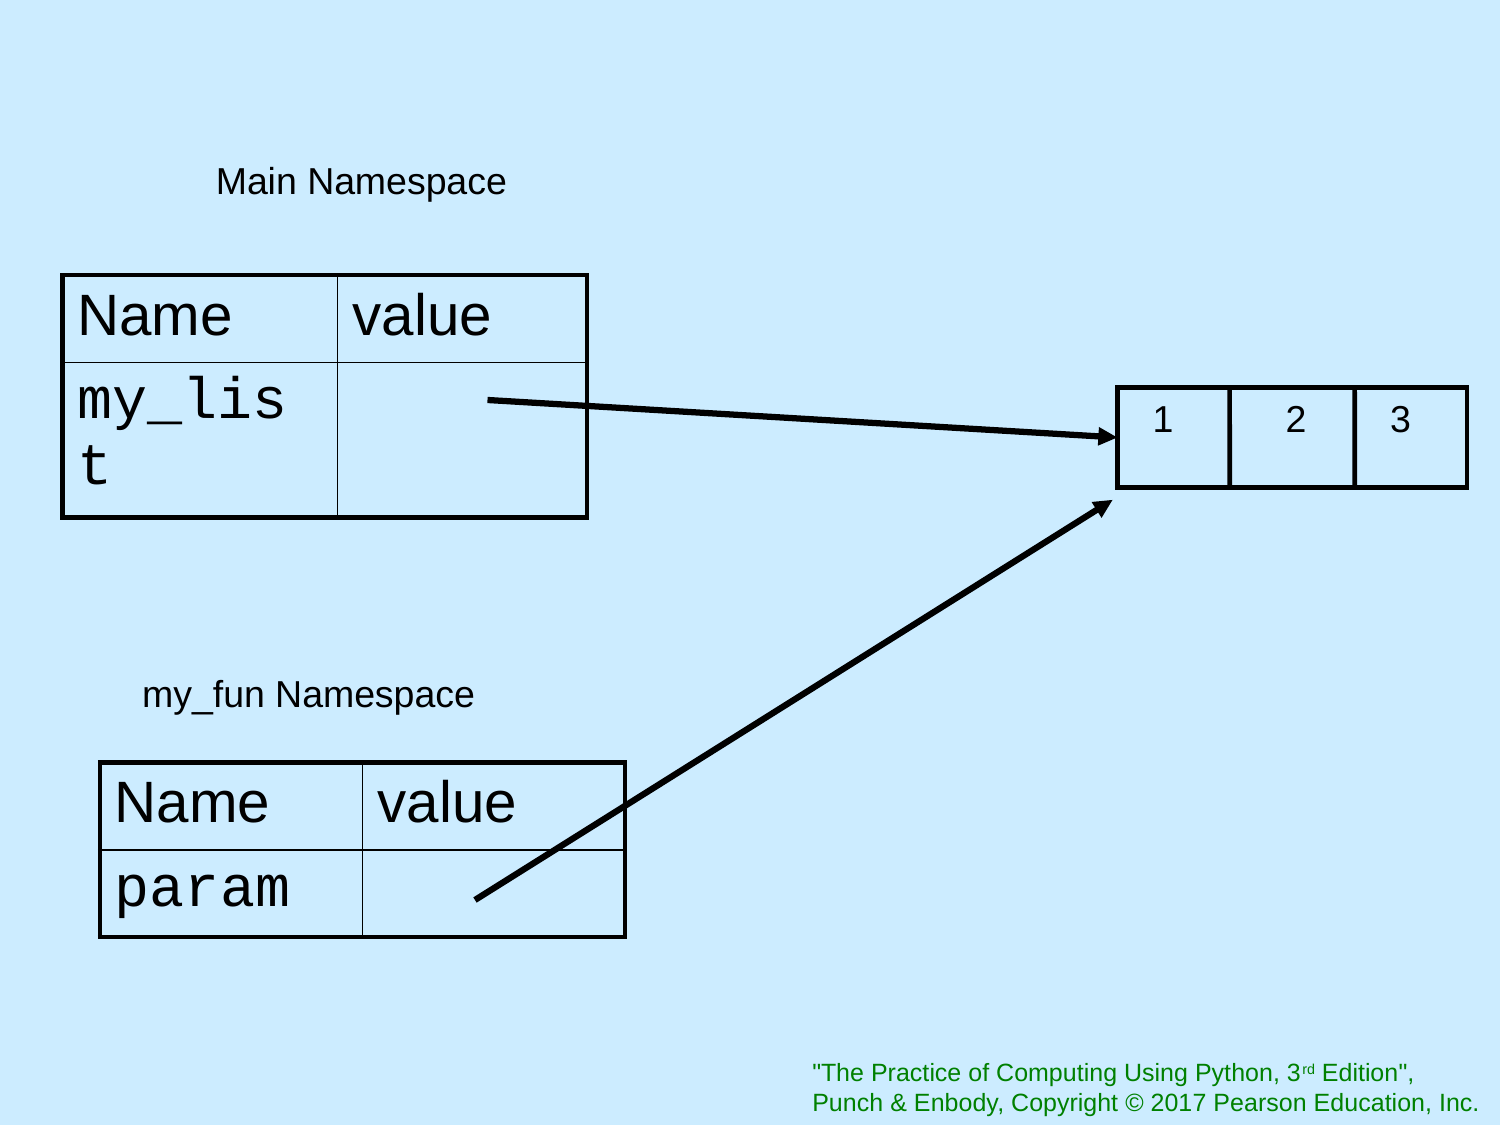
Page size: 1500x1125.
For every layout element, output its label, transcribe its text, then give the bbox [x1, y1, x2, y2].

table_cell [338, 363, 585, 515]
text_box [1230, 387, 1354, 488]
text_box 3 [1375, 387, 1426, 448]
text_box [1355, 387, 1468, 488]
text_box [1117, 387, 1229, 488]
table_cell [363, 851, 623, 935]
text_box Main Namespace [201, 149, 522, 210]
text_box [474, 499, 1113, 901]
table_cell param [102, 851, 362, 935]
text_box 1 [1137, 387, 1189, 448]
text_box [589, 405, 1118, 443]
table_cell my_list [65, 363, 337, 515]
text_box my_fun Namespace [127, 662, 490, 723]
table_header Name [102, 765, 362, 849]
table_header value [338, 277, 585, 362]
text_box 2 [1270, 387, 1322, 448]
table_header value [363, 765, 623, 849]
table_header Name [65, 277, 337, 362]
